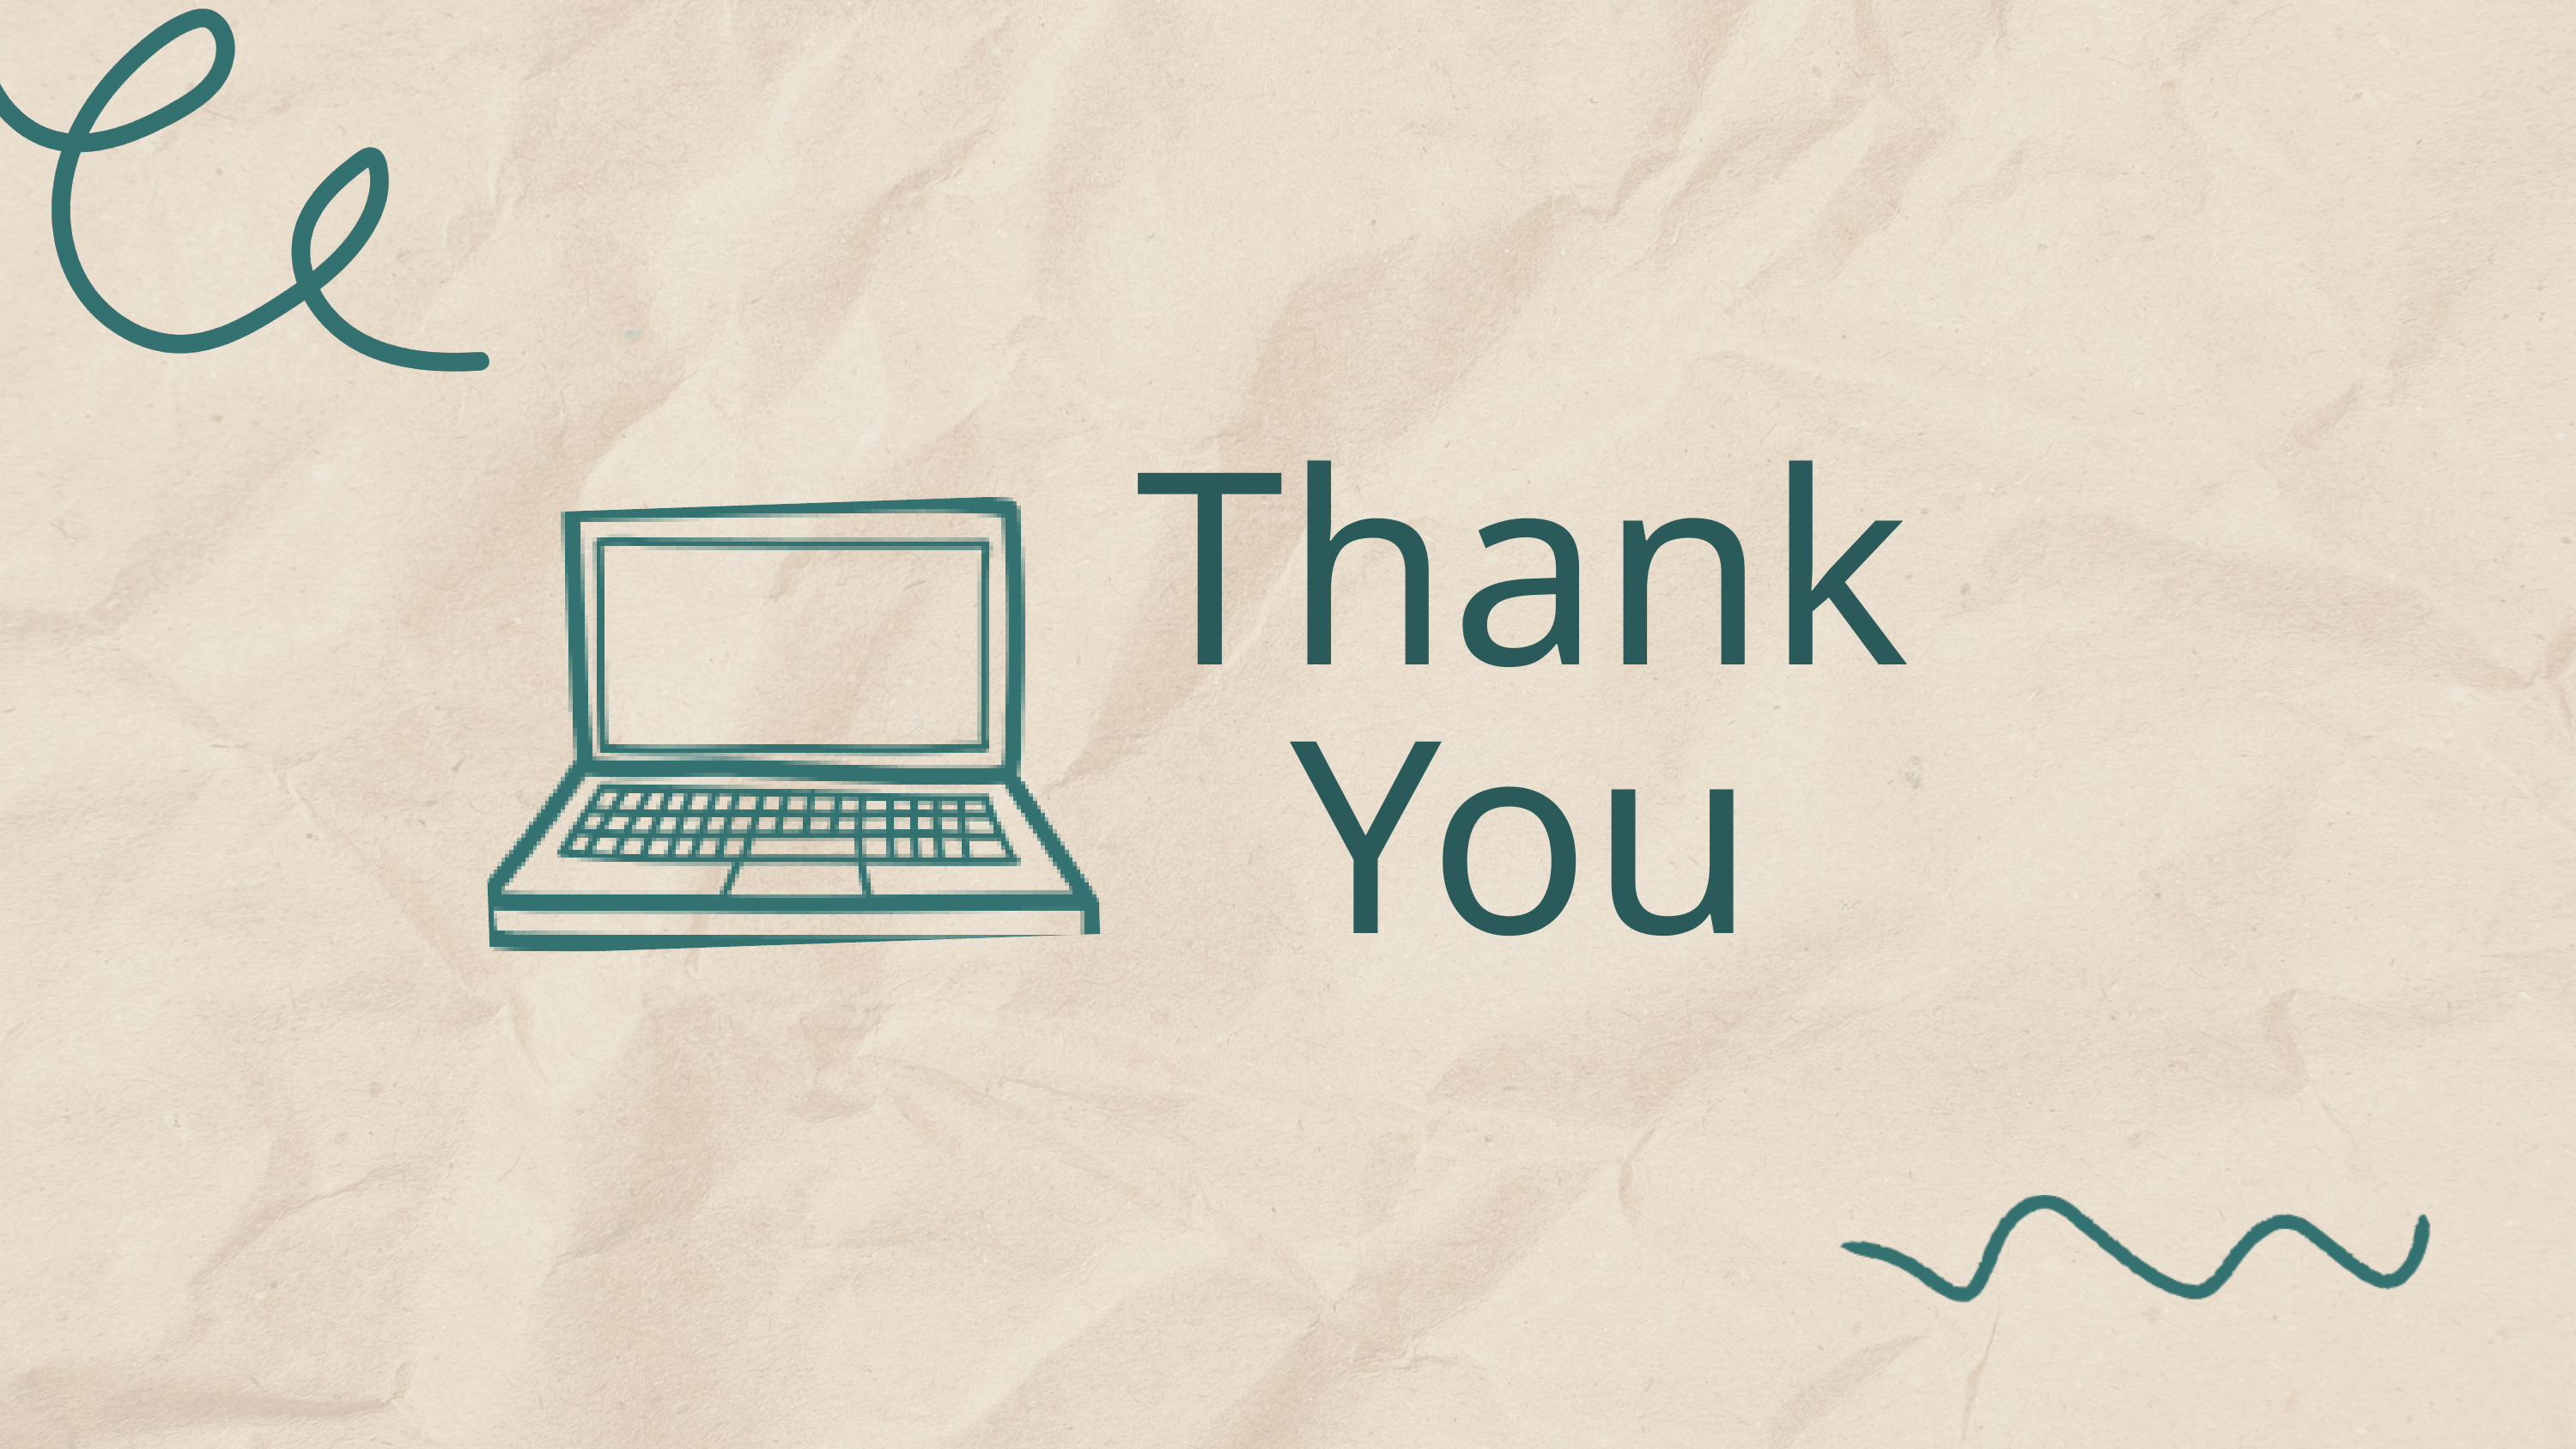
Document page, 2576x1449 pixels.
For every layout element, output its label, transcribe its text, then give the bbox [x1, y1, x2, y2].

text_box [474, 494, 1101, 955]
text_box [1839, 1195, 2432, 1304]
text_box [0, 0, 2576, 1449]
text_box [0, 0, 489, 372]
text_box Thank You [910, 450, 2136, 988]
